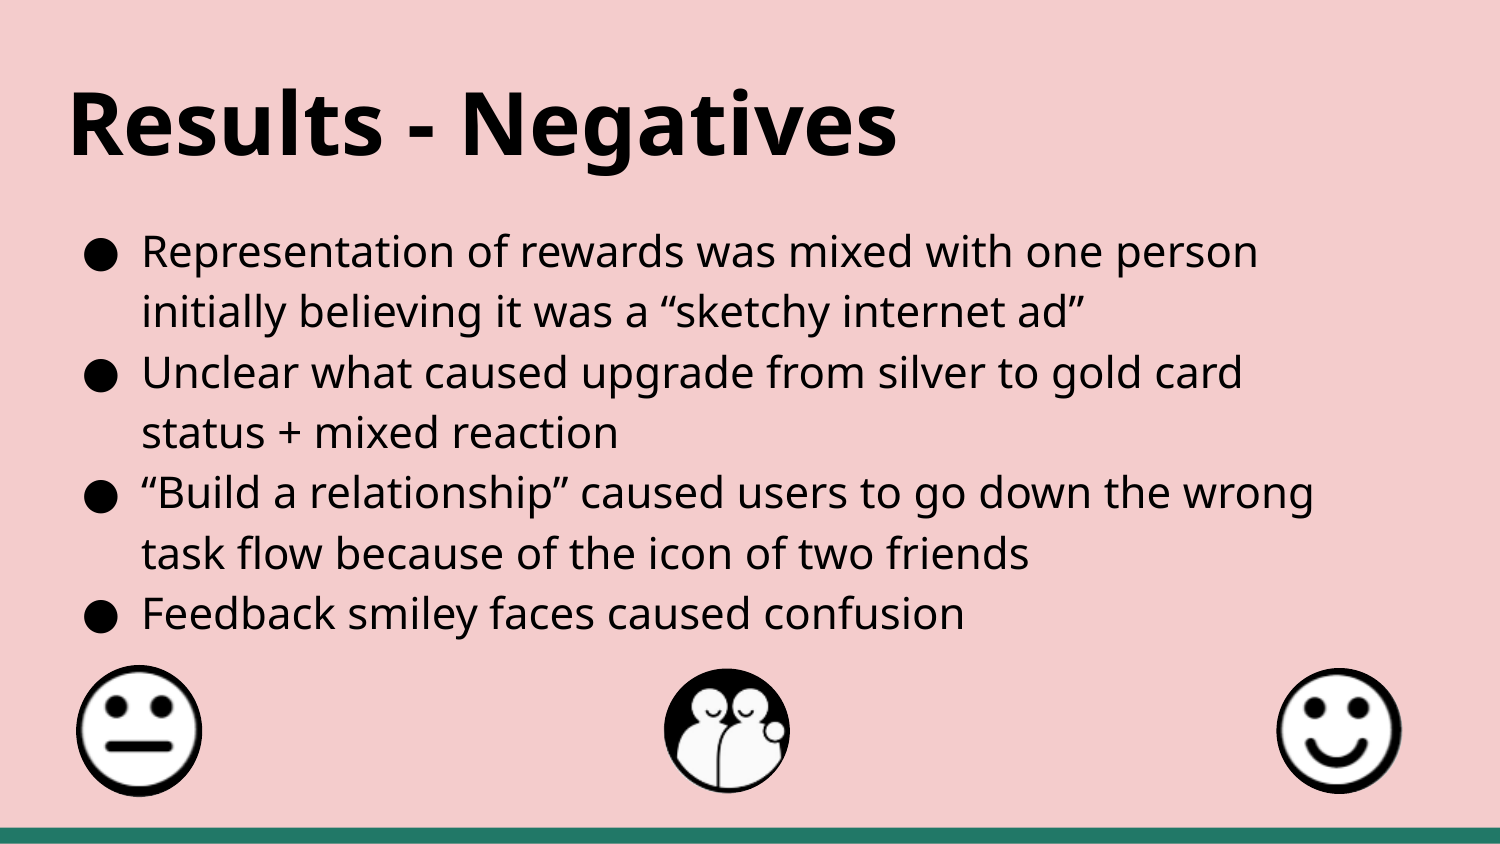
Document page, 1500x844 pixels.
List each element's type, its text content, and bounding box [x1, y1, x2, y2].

list Representation of rewards was mixed with one person initially believing it was a “sketchy internet ad” Unclear what caused upgrade from silver to gold card status + mixed reaction “Build a relationship” caused users to go down the wrong task flow because of the icon of two friends Feedback smiley faces caused confusion [51, 200, 1349, 752]
title Results - Negatives [51, 51, 1449, 189]
picture [663, 668, 791, 794]
picture [1276, 667, 1403, 795]
picture [75, 664, 203, 798]
